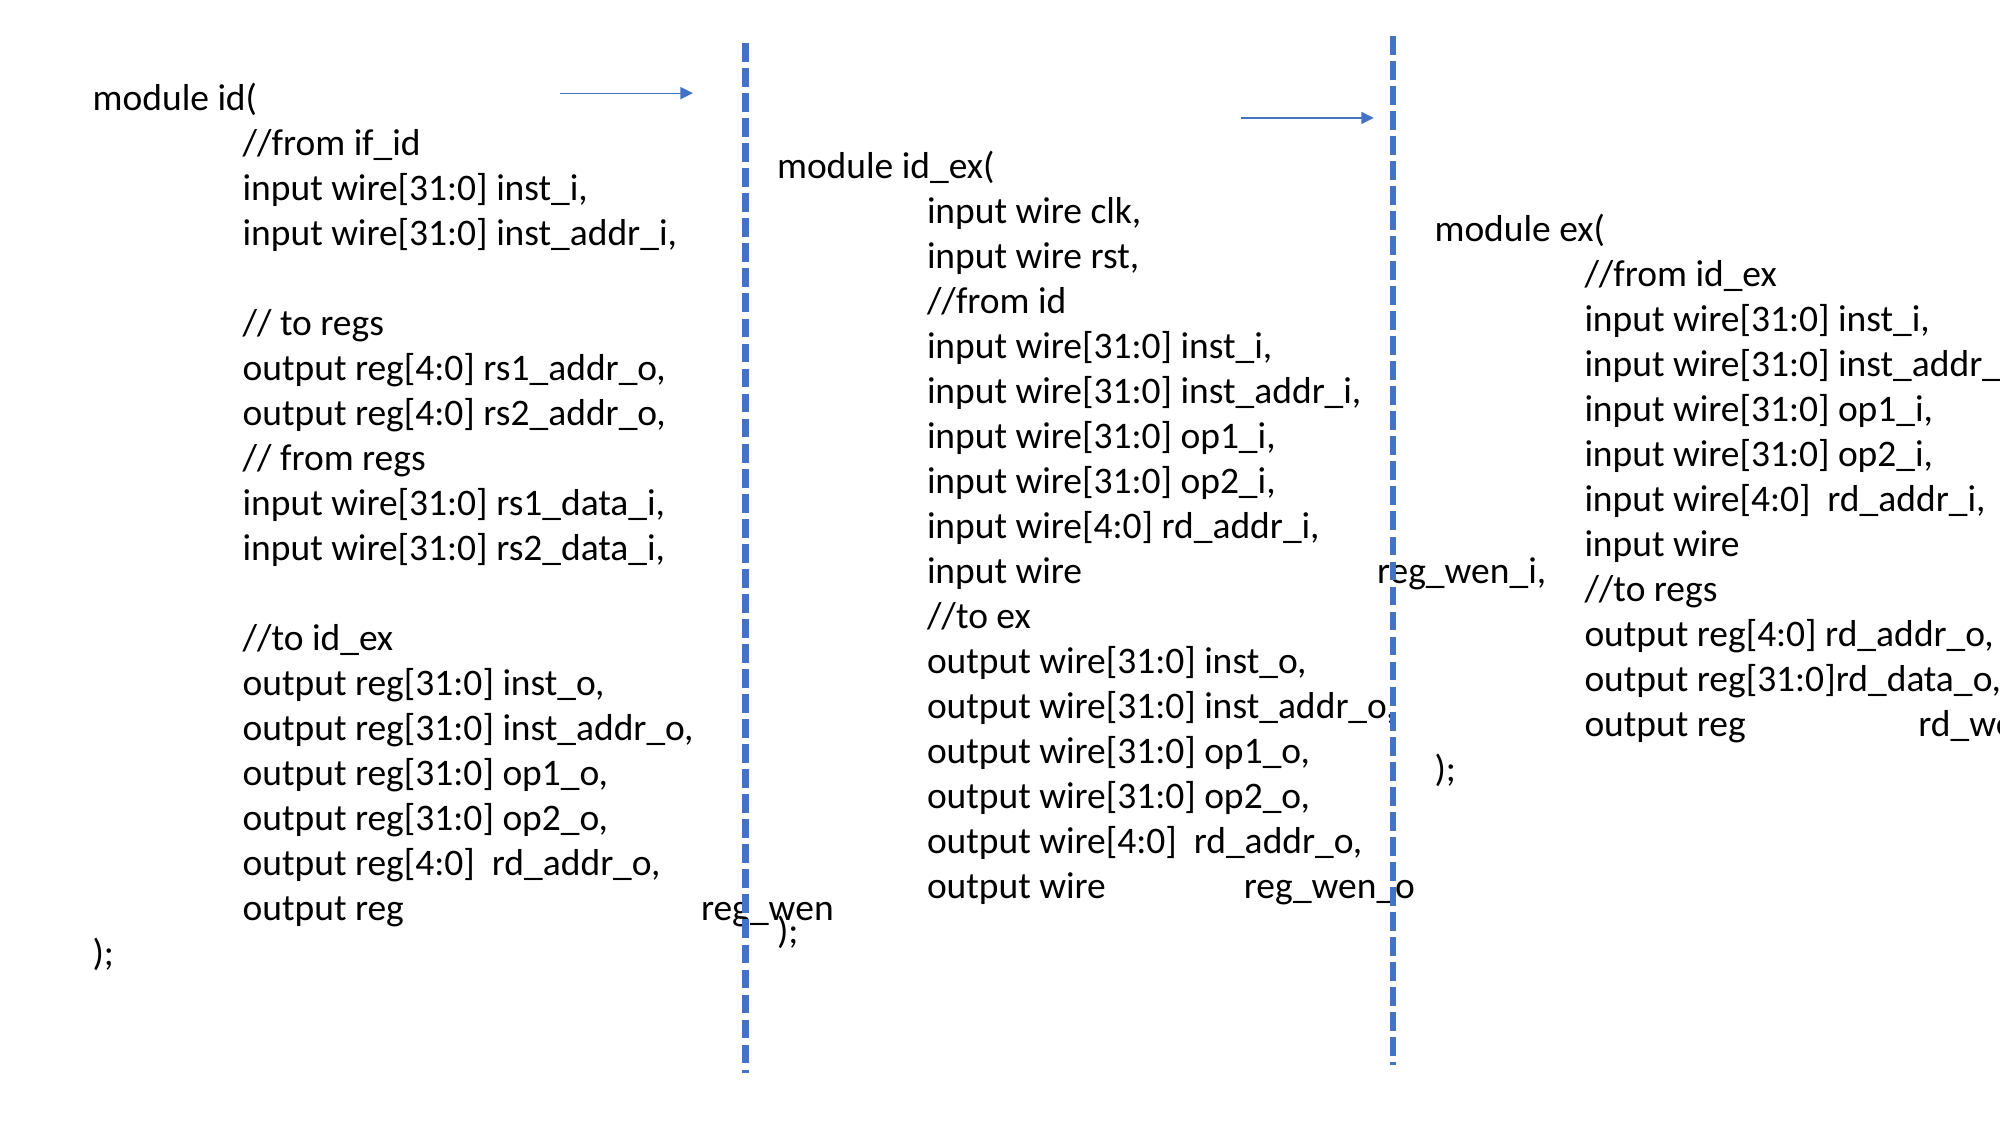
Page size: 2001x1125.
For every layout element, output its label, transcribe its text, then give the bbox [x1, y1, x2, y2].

text_box module id( //from if_id input wire[31:0] inst_i, input wire[31:0] inst_addr_i, // to regs output reg[4:0] rs1_addr_o, output reg[4:0] rs2_addr_o, // from regs input wire[31:0] rs1_data_i, input wire[31:0] rs2_data_i, //to id_ex output reg[31:0] inst_o, output reg[31:0] inst_addr_o, output reg[31:0] op1_o, output reg[31:0] op2_o, output reg[4:0] rd_addr_o, output reg reg_wen ); [746, 65, 1078, 981]
text_box module id( //from if_id input wire[31:0] inst_i, input wire[31:0] inst_addr_i, // to regs output reg[4:0] rs1_addr_o, output reg[4:0] rs2_addr_o, // from regs input wire[31:0] rs1_data_i, input wire[31:0] rs2_data_i, //to id_ex output reg[31:0] inst_o, output reg[31:0] inst_addr_o, output reg[31:0] op1_o, output reg[31:0] op2_o, output reg[4:0] rd_addr_o, output reg reg_wen ); [77, 65, 745, 981]
text_box module id_ex( input wire clk, input wire rst, //from id input wire[31:0] inst_i, input wire[31:0] inst_addr_i, input wire[31:0] op1_i, input wire[31:0] op2_i, input wire[4:0] rd_addr_i, input wire reg_wen_i, //to ex output wire[31:0] inst_o, output wire[31:0] inst_addr_o, output wire[31:0] op1_o, output wire[31:0] op2_o, output wire[4:0] rd_addr_o, output wire reg_wen_o ); [1394, 133, 1763, 959]
text_box module ex( //from id_ex input wire[31:0] inst_i, input wire[31:0] inst_addr_i, input wire[31:0] op1_i, input wire[31:0] op2_i, input wire[4:0] rd_addr_i, input wire rd_wen_i, //to regs output reg[4:0] rd_addr_o, output reg[31:0]rd_data_o, output reg rd_wen_o ); [1763, 196, 2000, 797]
text_box module id_ex( input wire clk, input wire rst, //from id input wire[31:0] inst_i, input wire[31:0] inst_addr_i, input wire[31:0] op1_i, input wire[31:0] op2_i, input wire[4:0] rd_addr_i, input wire reg_wen_i, //to ex output wire[31:0] inst_o, output wire[31:0] inst_addr_o, output wire[31:0] op1_o, output wire[31:0] op2_o, output wire[4:0] rd_addr_o, output wire reg_wen_o ); [1078, 133, 1393, 959]
